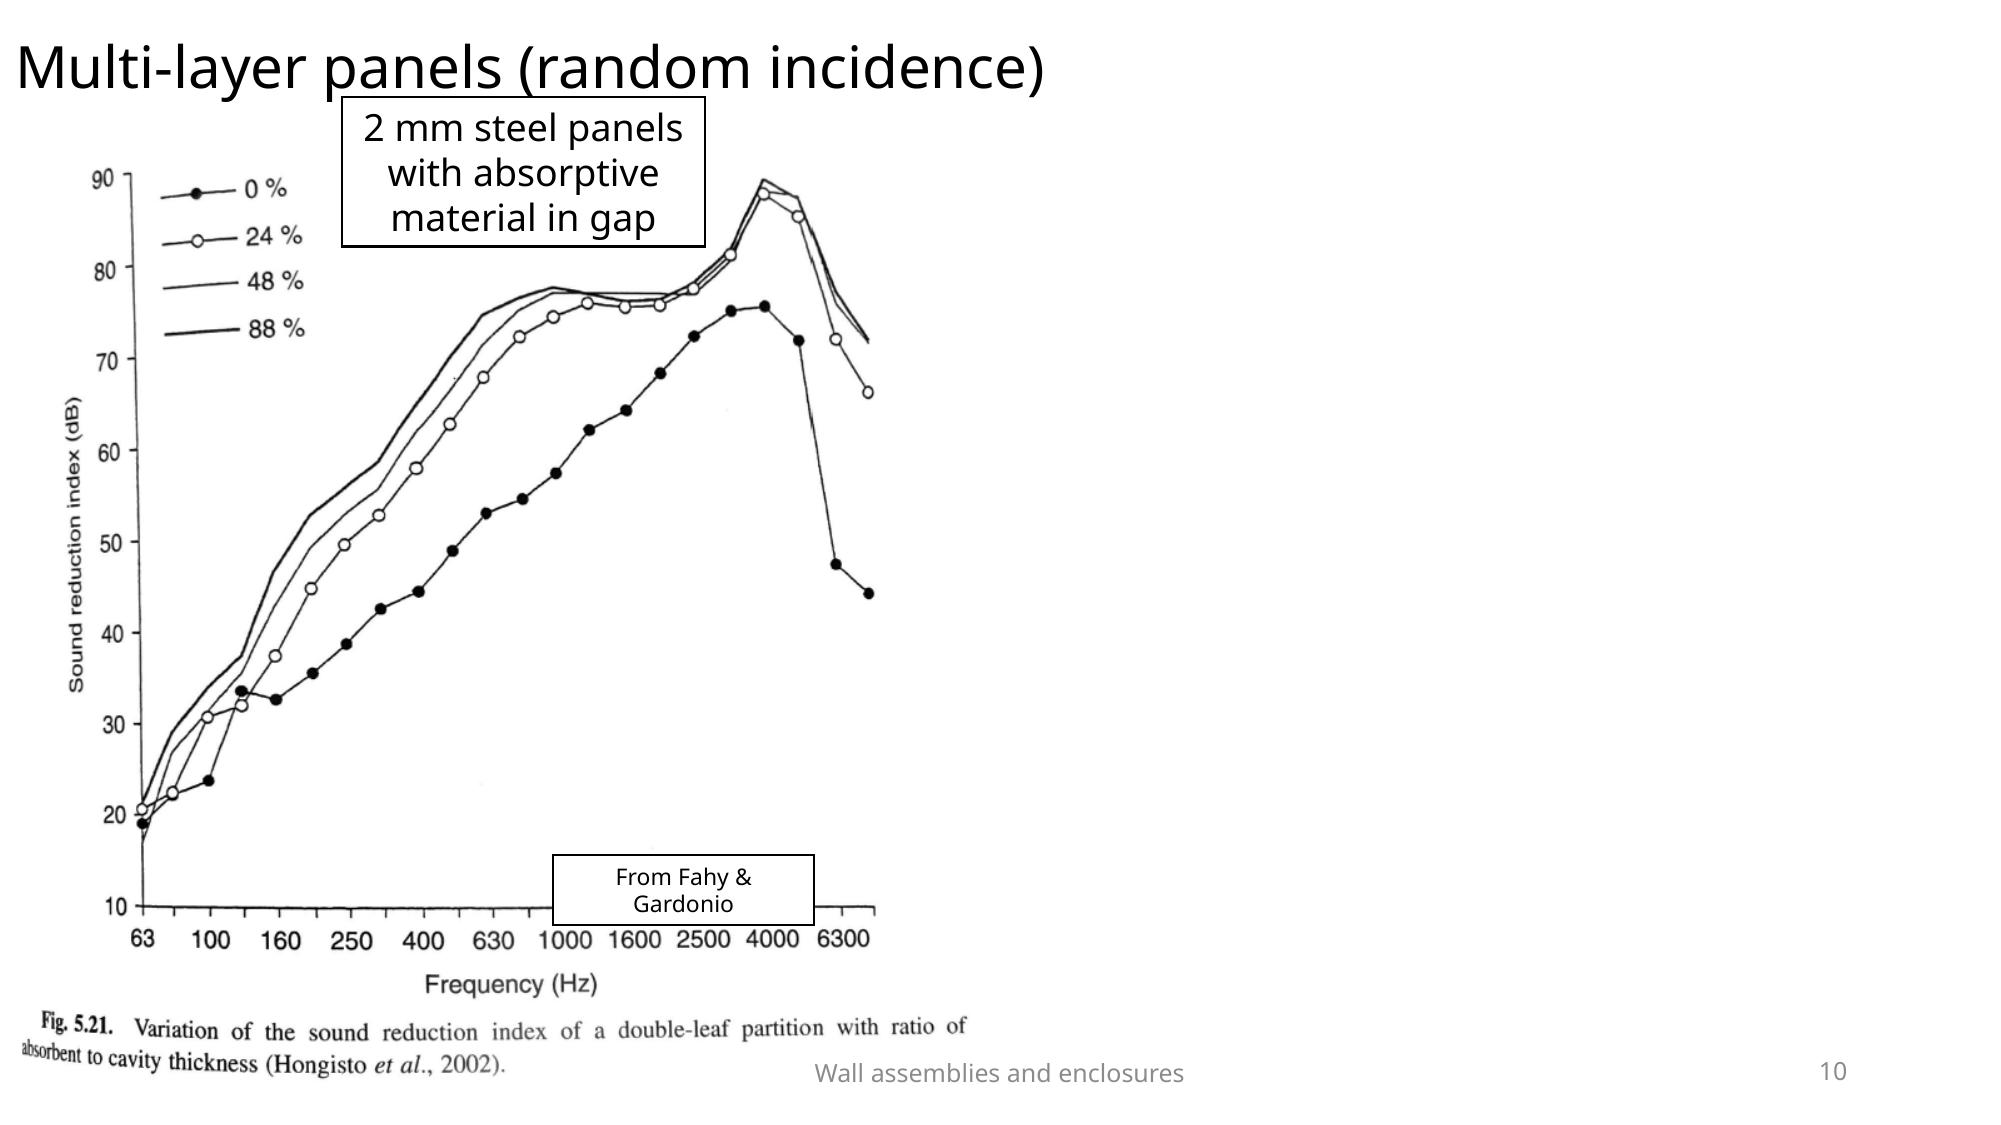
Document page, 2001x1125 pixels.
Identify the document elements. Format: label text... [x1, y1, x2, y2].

text_box 2 mm steel panels with absorptive material in gap [341, 96, 706, 138]
slide_number 10 [1412, 1042, 1863, 1103]
picture [10, 138, 987, 1103]
title Multi-layer panels (random incidence) [0, 0, 2000, 140]
footer Wall assemblies and enclosures [987, 1042, 1338, 1103]
